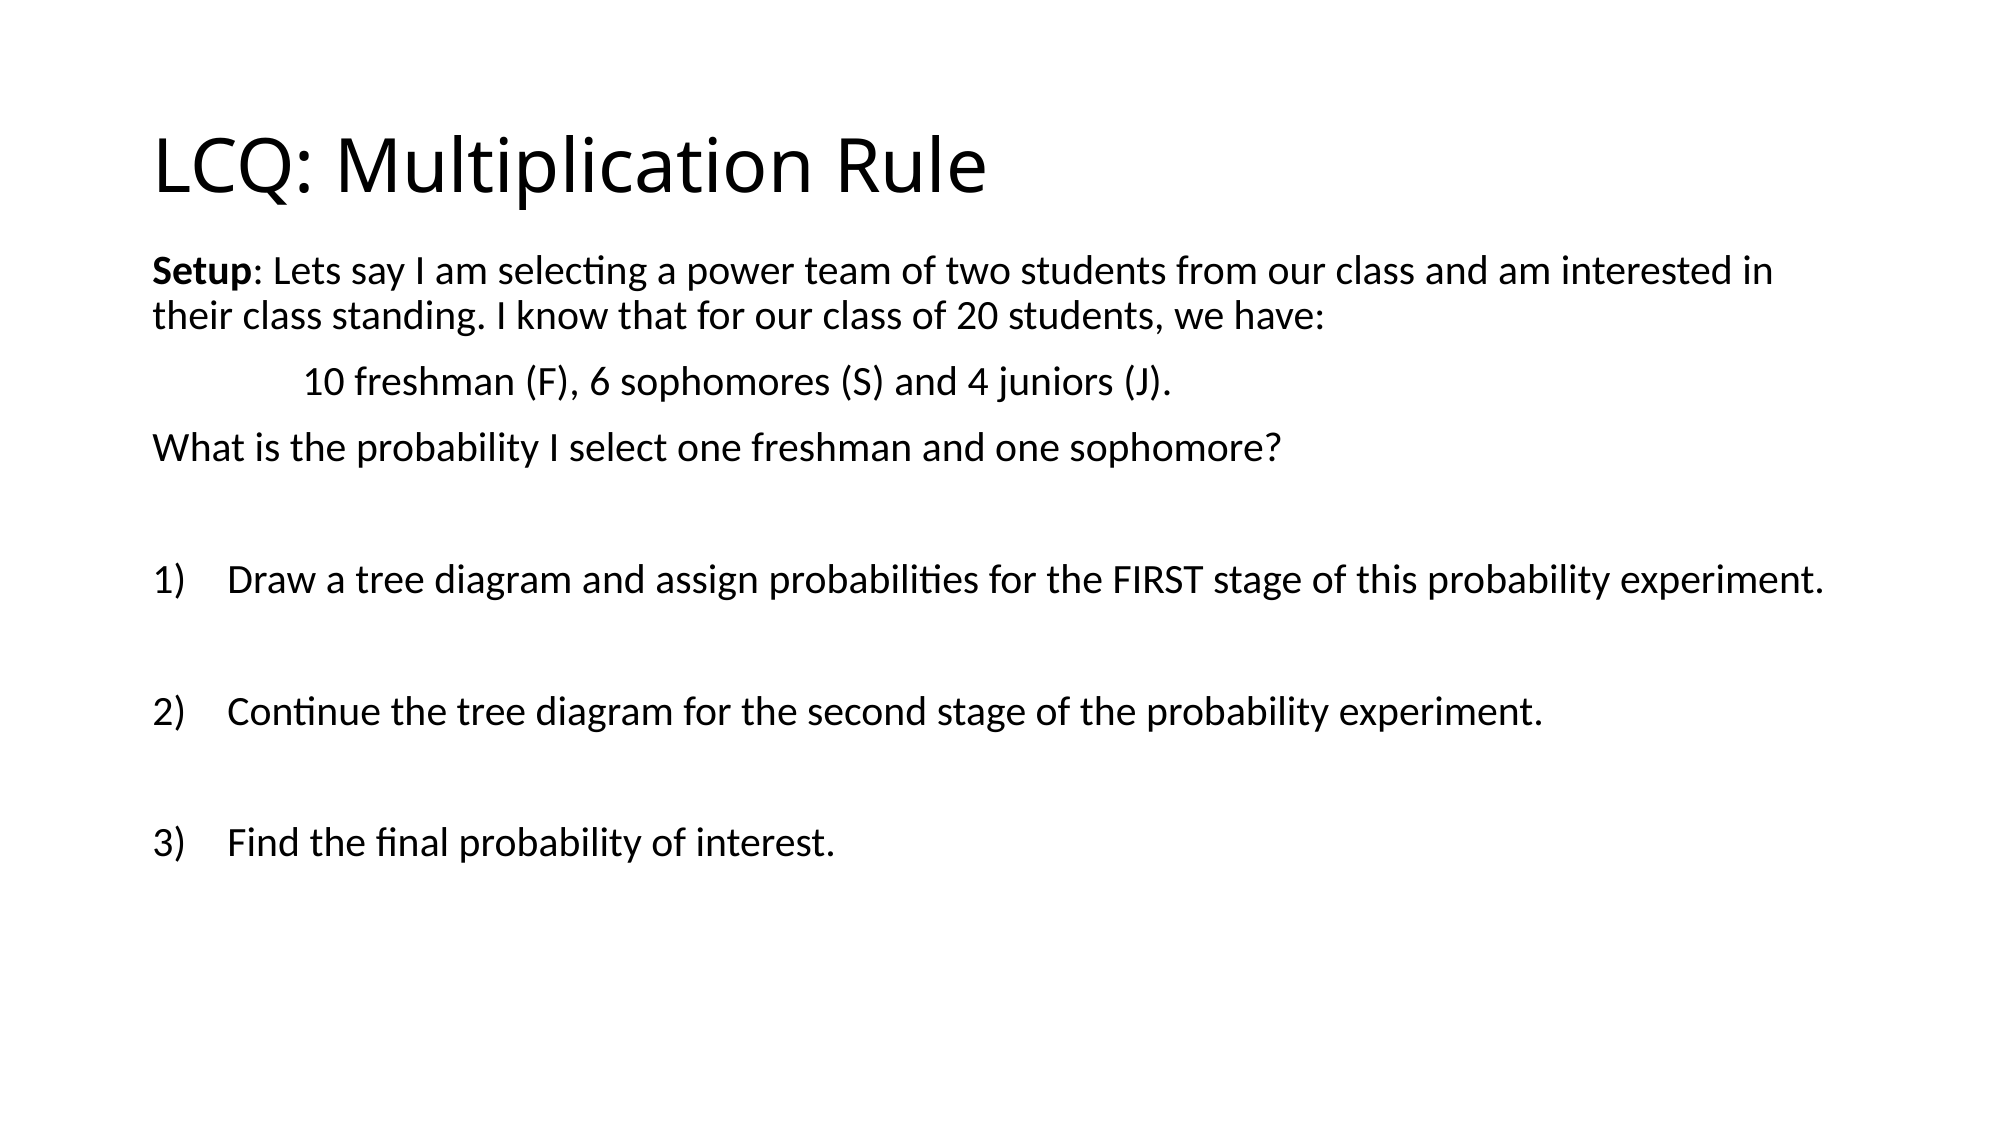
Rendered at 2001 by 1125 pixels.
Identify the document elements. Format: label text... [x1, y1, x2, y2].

title LCQ: Multiplication Rule [137, 59, 1863, 241]
list Setup: Lets say I am selecting a power team of two students from our class and am interested in their class standing. I know that for our class of 20 students, we have: 10 freshman (F), 6 sophomores (S) and 4 juniors (J). What is the probability I select one freshman and one sophomore? Draw a tree diagram and assign probabilities for the FIRST stage of this probability experiment. Continue the tree diagram for the second stage of the probability experiment. Find the final probability of interest. [137, 241, 1863, 1017]
